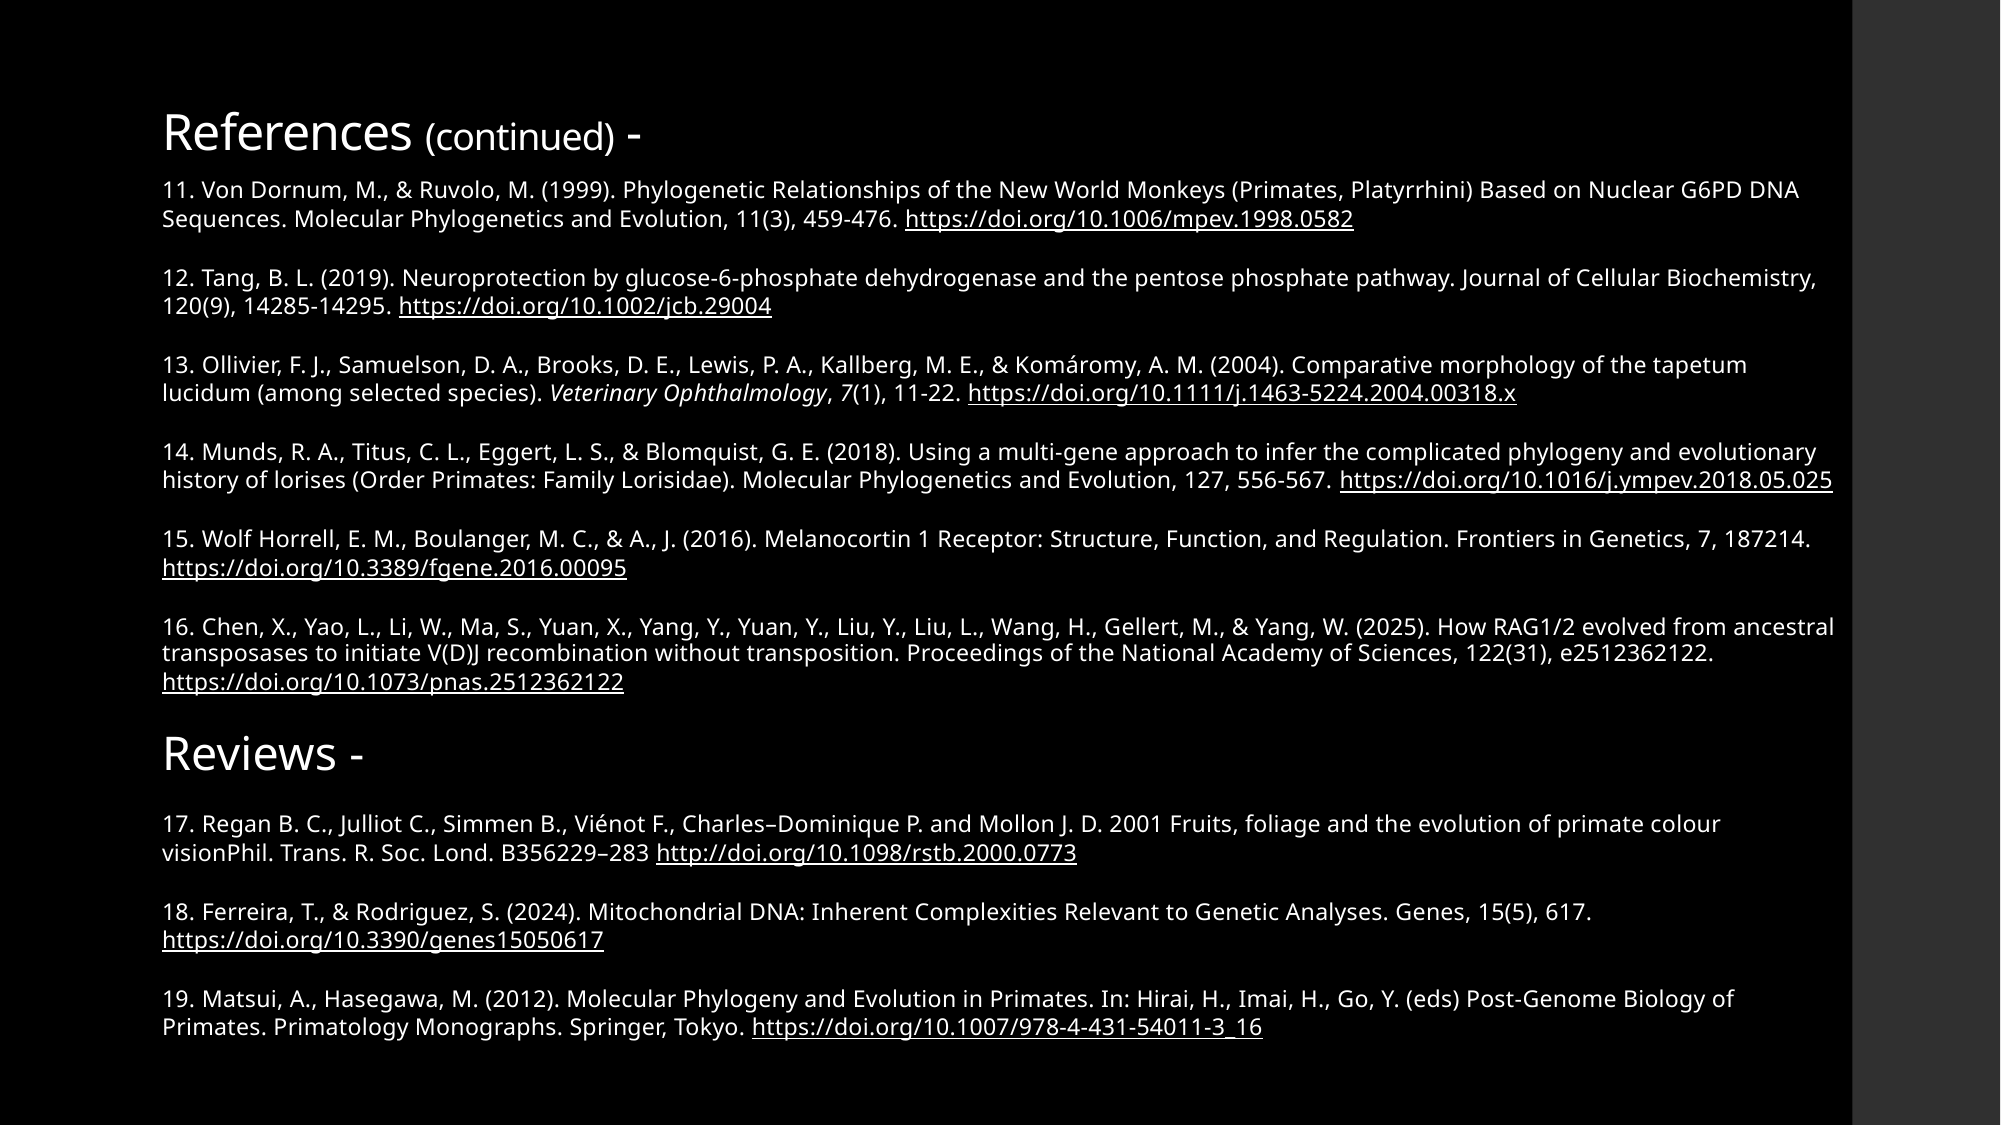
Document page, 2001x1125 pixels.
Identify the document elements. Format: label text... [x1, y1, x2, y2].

title References (continued) - [147, 60, 1797, 169]
list 11. Von Dornum, M., & Ruvolo, M. (1999). Phylogenetic Relationships of the New World Monkeys (Primates, Platyrrhini) Based on Nuclear G6PD DNA Sequences. Molecular Phylogenetics and Evolution, 11(3), 459-476. https://doi.org/10.1006/mpev.1998.0582 12. Tang, B. L. (2019). Neuroprotection by glucose-6-phosphate dehydrogenase and the pentose phosphate pathway. Journal of Cellular Biochemistry, 120(9), 14285-14295. https://doi.org/10.1002/jcb.29004 13. Ollivier, F. J., Samuelson, D. A., Brooks, D. E., Lewis, P. A., Kallberg, M. E., & Komáromy, A. M. (2004). Comparative morphology of the tapetum lucidum (among selected species). Veterinary Ophthalmology, 7(1), 11-22. https://doi.org/10.1111/j.1463-5224.2004.00318.x 14. Munds, R. A., Titus, C. L., Eggert, L. S., & Blomquist, G. E. (2018). Using a multi-gene approach to infer the complicated phylogeny and evolutionary history of lorises (Order Primates: Family Lorisidae). Molecular Phylogenetics and Evolution, 127, 556-567. https://doi.org/10.1016/j.ympev.2018.05.025 15. Wolf Horrell, E. M., Boulanger, M. C., & A., J. (2016). Melanocortin 1 Receptor: Structure, Function, and Regulation. Frontiers in Genetics, 7, 187214. https://doi.org/10.3389/fgene.2016.00095 16. Chen, X., Yao, L., Li, W., Ma, S., Yuan, X., Yang, Y., Yuan, Y., Liu, Y., Liu, L., Wang, H., Gellert, M., & Yang, W. (2025). How RAG1/2 evolved from ancestral transposases to initiate V(D)J recombination without transposition. Proceedings of the National Academy of Sciences, 122(31), e2512362122. https://doi.org/10.1073/pnas.2512362122 Reviews - 17. Regan B. C., Julliot C., Simmen B., Viénot F., Charles–Dominique P. and Mollon J. D. 2001 Fruits, foliage and the evolution of primate colour visionPhil. Trans. R. Soc. Lond. B356229–283 http://doi.org/10.1098/rstb.2000.0773 18. Ferreira, T., & Rodriguez, S. (2024). Mitochondrial DNA: Inherent Complexities Relevant to Genetic Analyses. Genes, 15(5), 617. https://doi.org/10.3390/genes15050617 19. Matsui, A., Hasegawa, M. (2012). Molecular Phylogeny and Evolution in Primates. In: Hirai, H., Imai, H., Go, Y. (eds) Post-Genome Biology of Primates. Primatology Monographs. Springer, Tokyo. https://doi.org/10.1007/978-4-431-54011-3_16 [147, 170, 1853, 1067]
